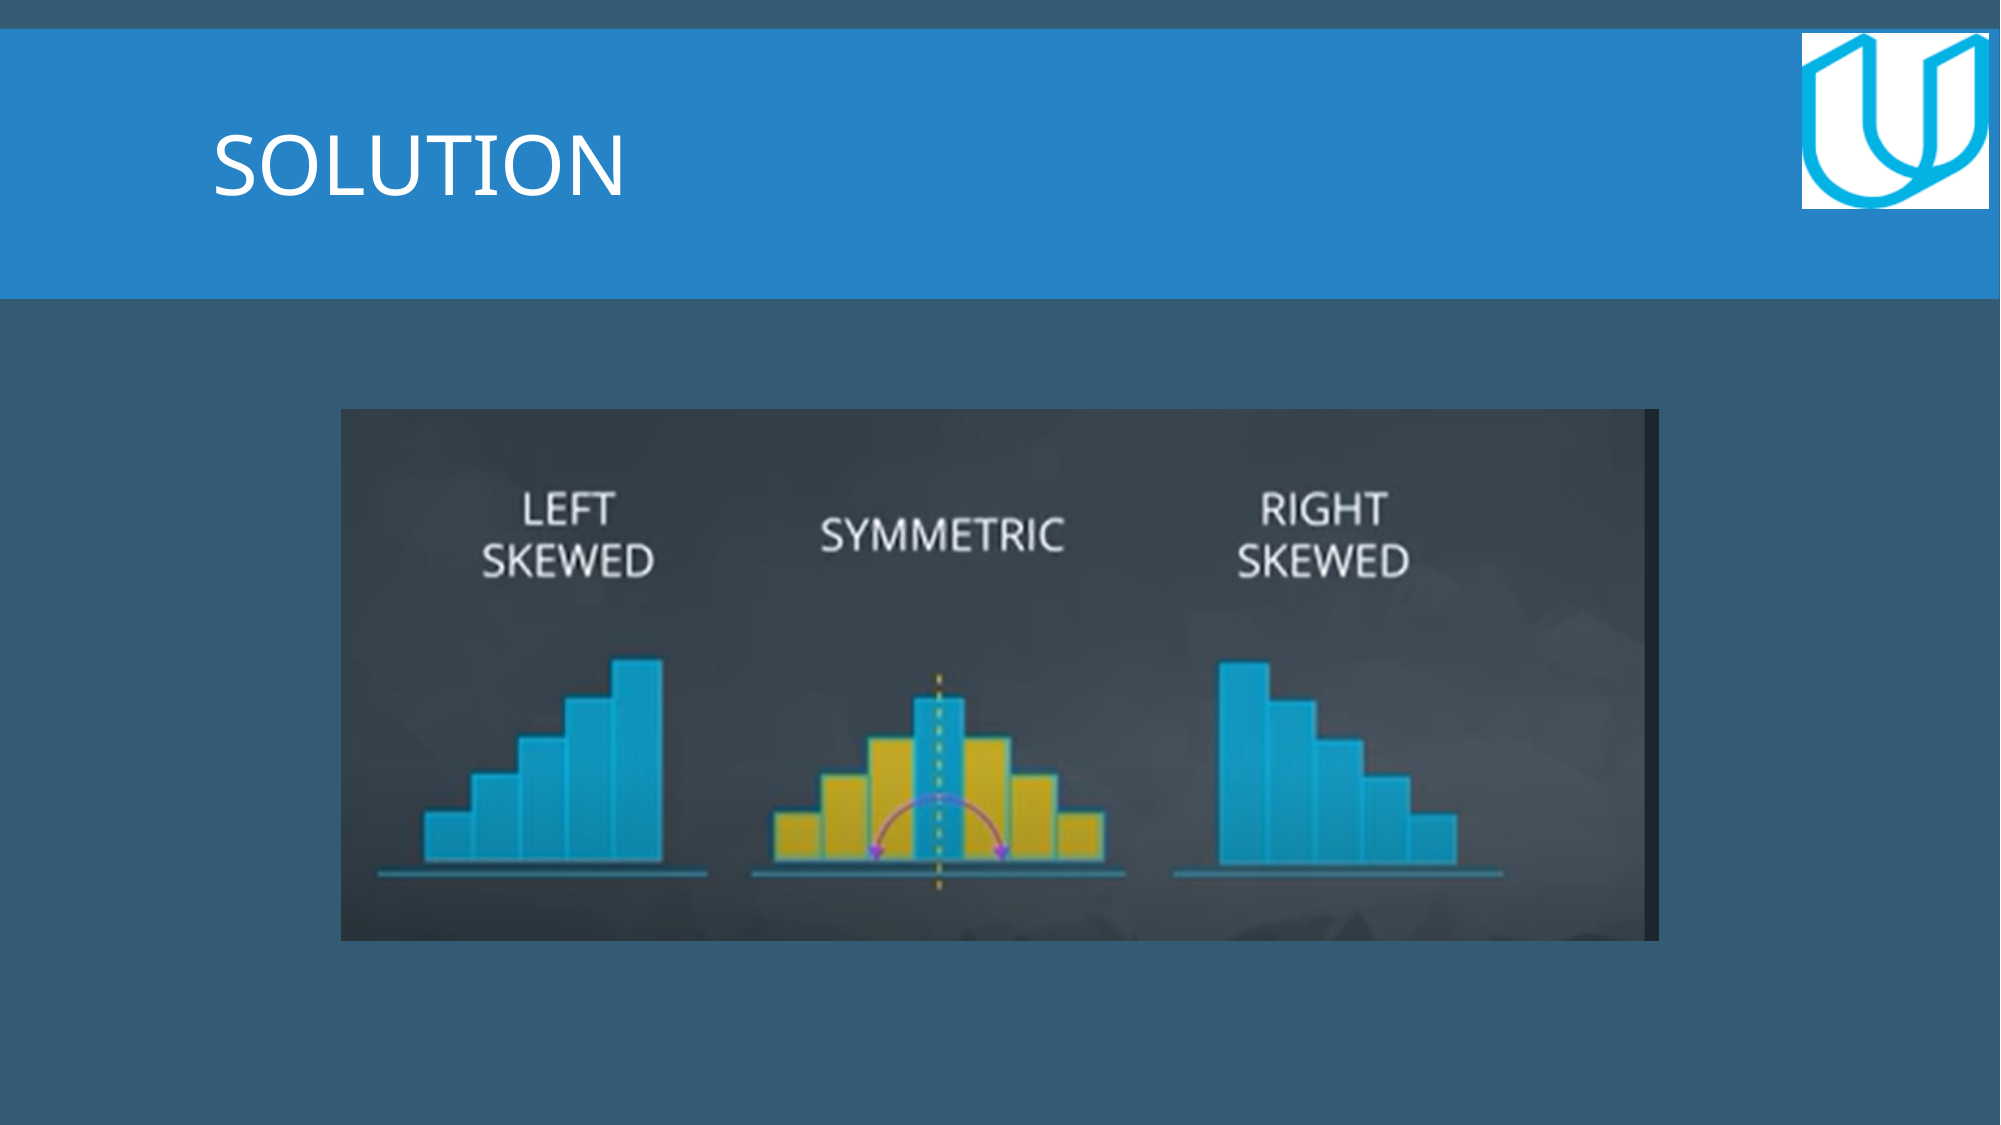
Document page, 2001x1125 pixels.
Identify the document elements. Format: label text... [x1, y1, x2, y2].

picture [1803, 159, 1866, 209]
picture [1802, 33, 1989, 167]
title solution [197, 46, 1803, 295]
picture [1933, 47, 1974, 167]
picture [1876, 124, 1989, 209]
picture [1816, 47, 1912, 197]
picture [340, 409, 1659, 941]
